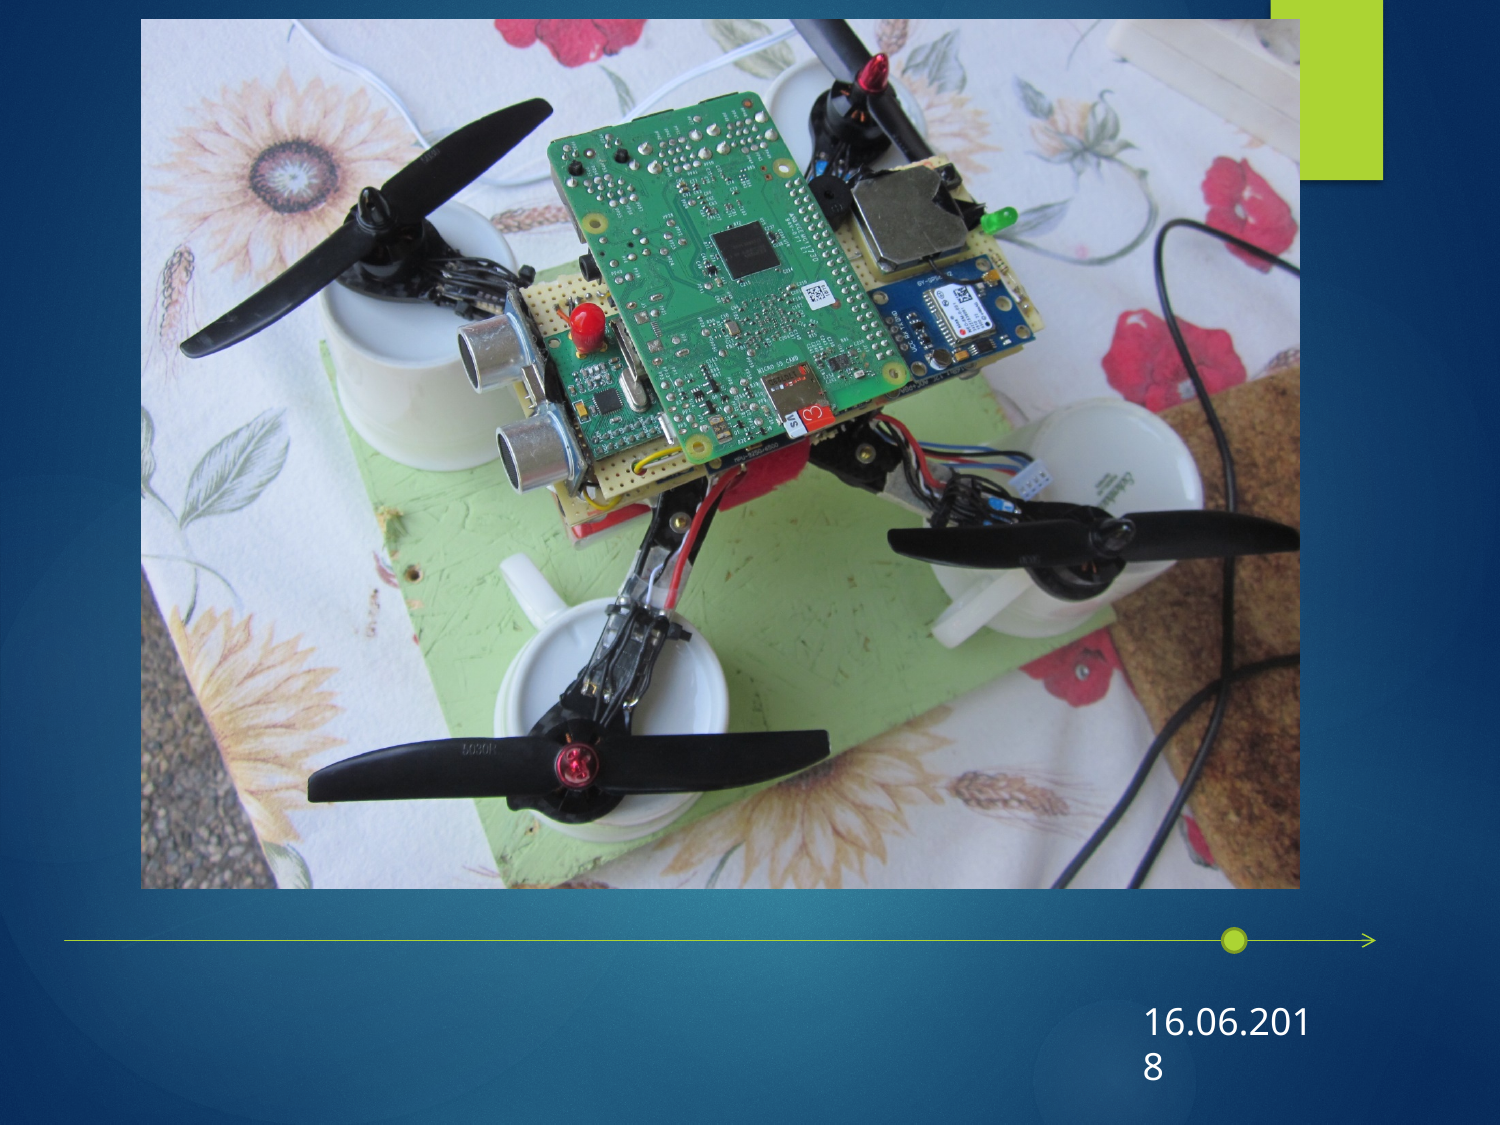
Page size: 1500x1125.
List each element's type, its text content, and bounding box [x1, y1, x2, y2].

text_box 16.06.2018 [1127, 990, 1341, 1096]
picture [140, 18, 1301, 889]
text_box [1224, 950, 1244, 954]
text_box [1221, 927, 1248, 939]
